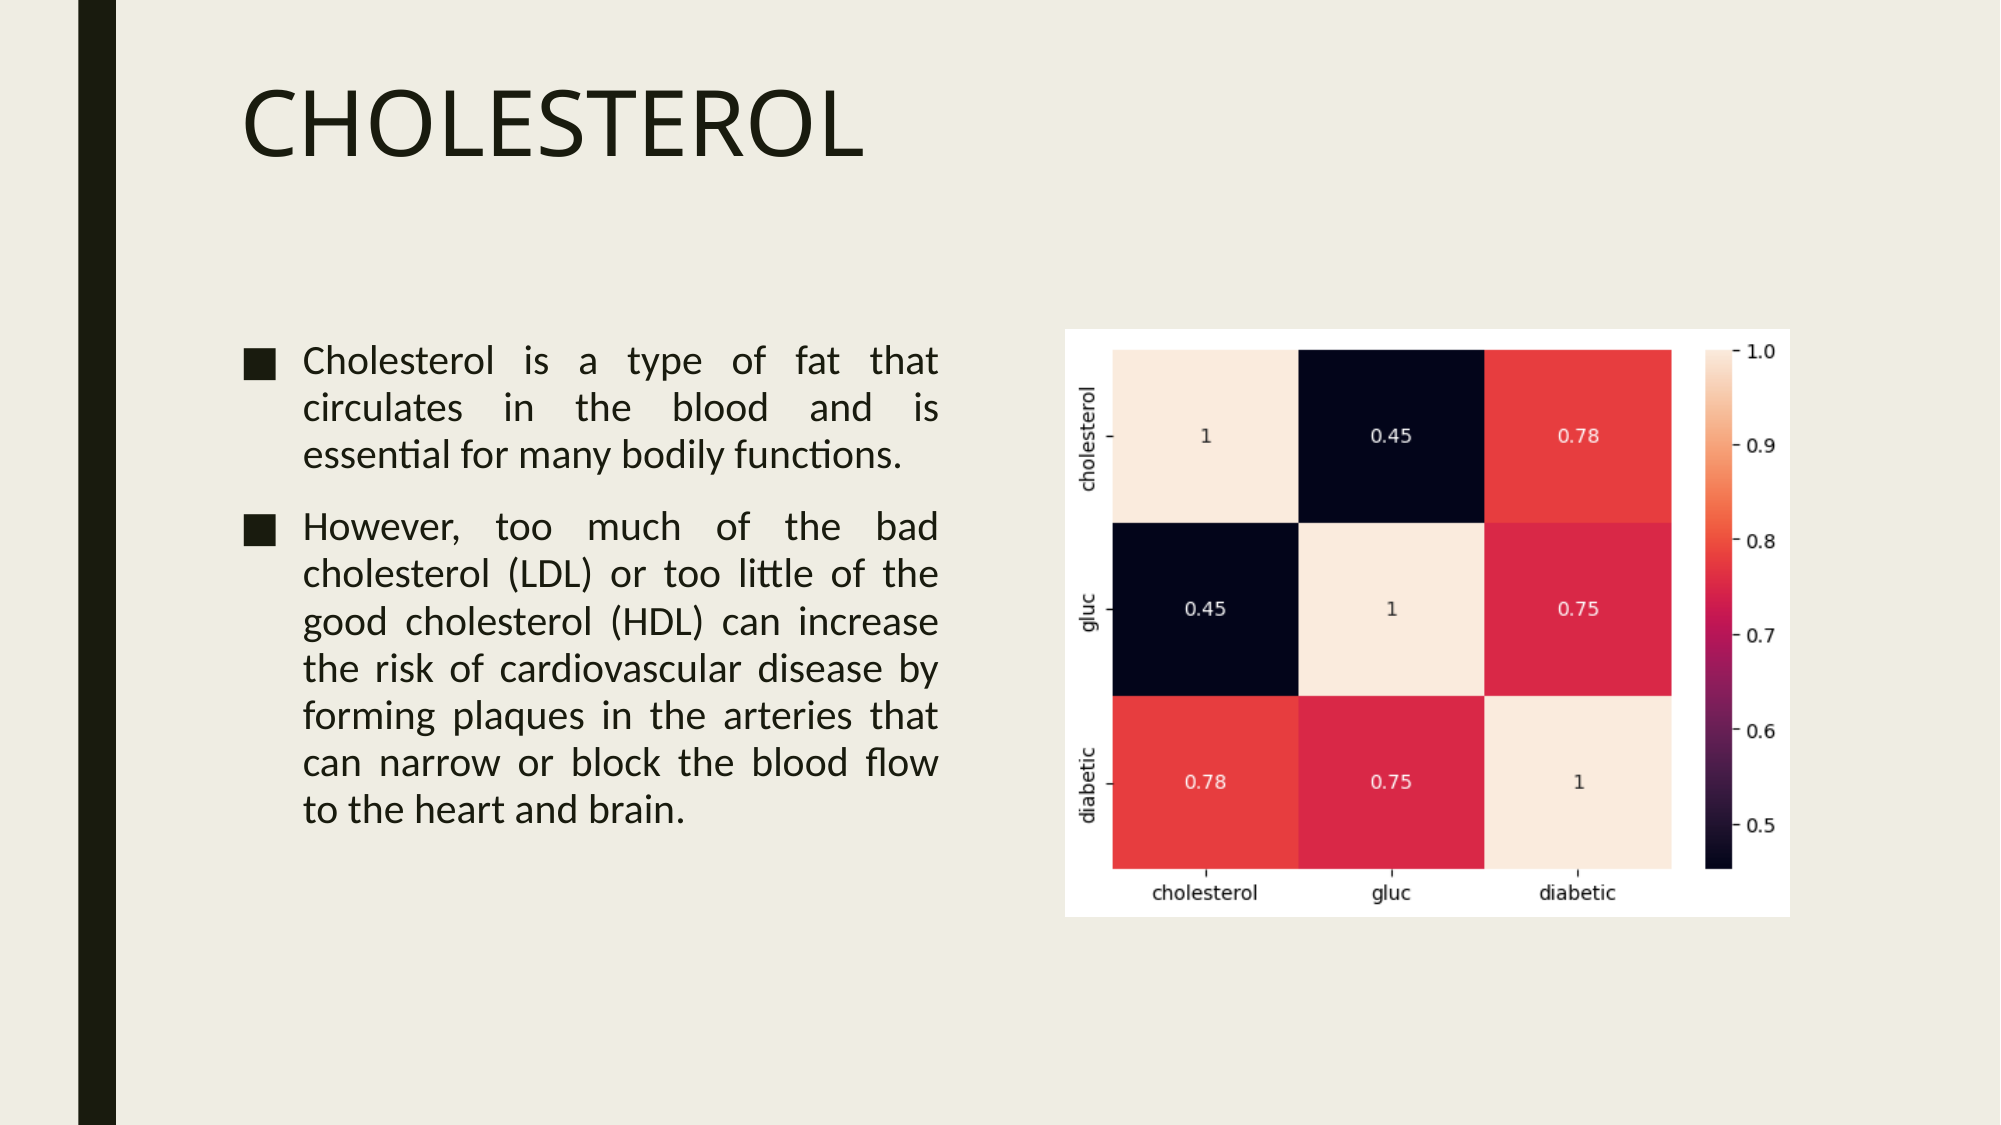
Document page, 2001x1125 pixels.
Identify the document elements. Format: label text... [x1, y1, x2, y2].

title CHOLESTEROL [225, 70, 1800, 315]
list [1065, 329, 1790, 917]
list Cholesterol is a type of fat that circulates in the blood and is essential for many bodily functions. However, too much of the bad cholesterol (LDL) or too little of the good cholesterol (HDL) can increase the risk of cardiovascular disease by forming plaques in the arteries that can narrow or block the blood flow to the heart and brain. [225, 329, 955, 917]
